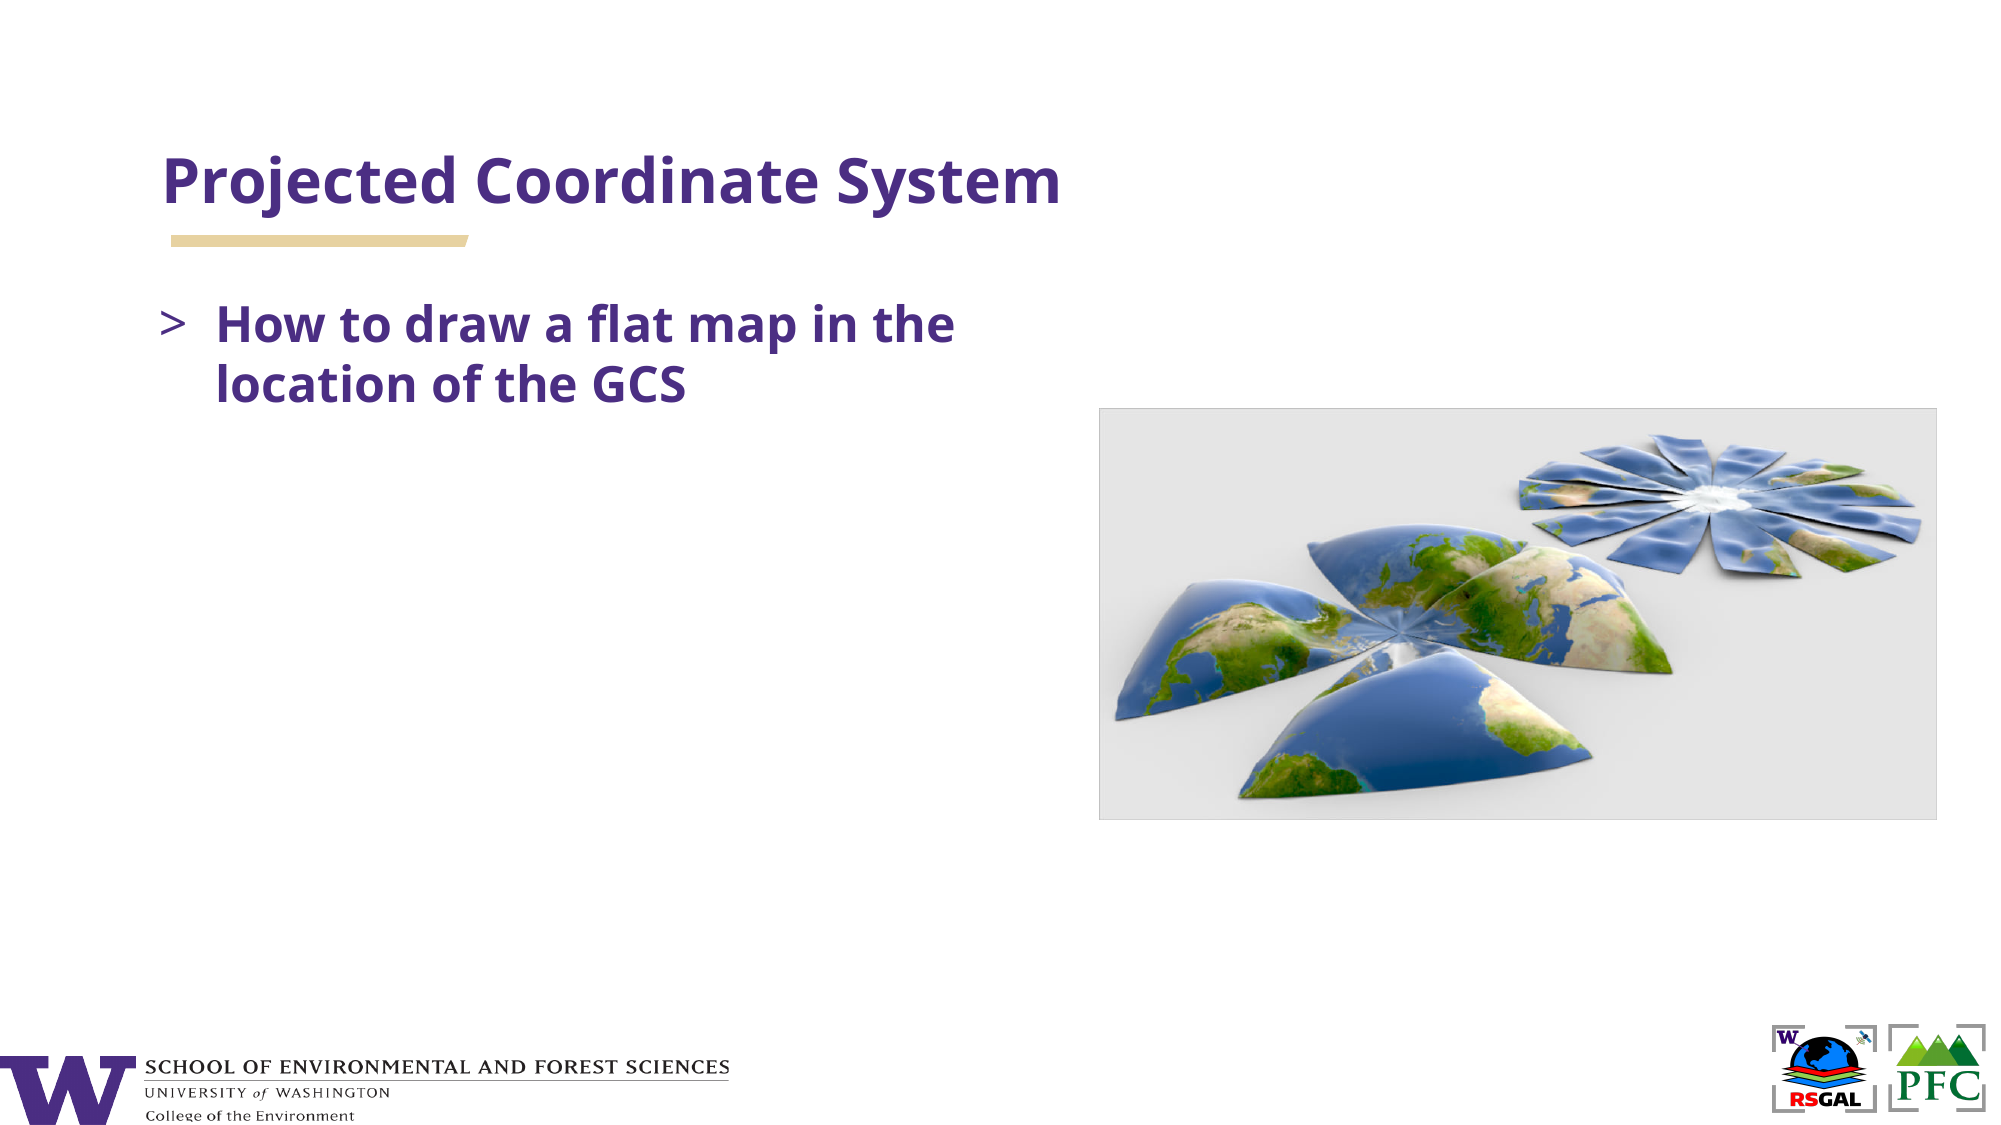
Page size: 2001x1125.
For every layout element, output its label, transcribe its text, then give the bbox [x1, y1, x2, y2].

picture [1099, 408, 1938, 820]
title Projected Coordinate System [146, 60, 1937, 224]
picture [1772, 1025, 1877, 1121]
picture [0, 1056, 136, 1125]
list How to draw a flat map in the location of the GCS [144, 284, 1046, 944]
picture [171, 235, 469, 247]
picture [1888, 1024, 1986, 1112]
